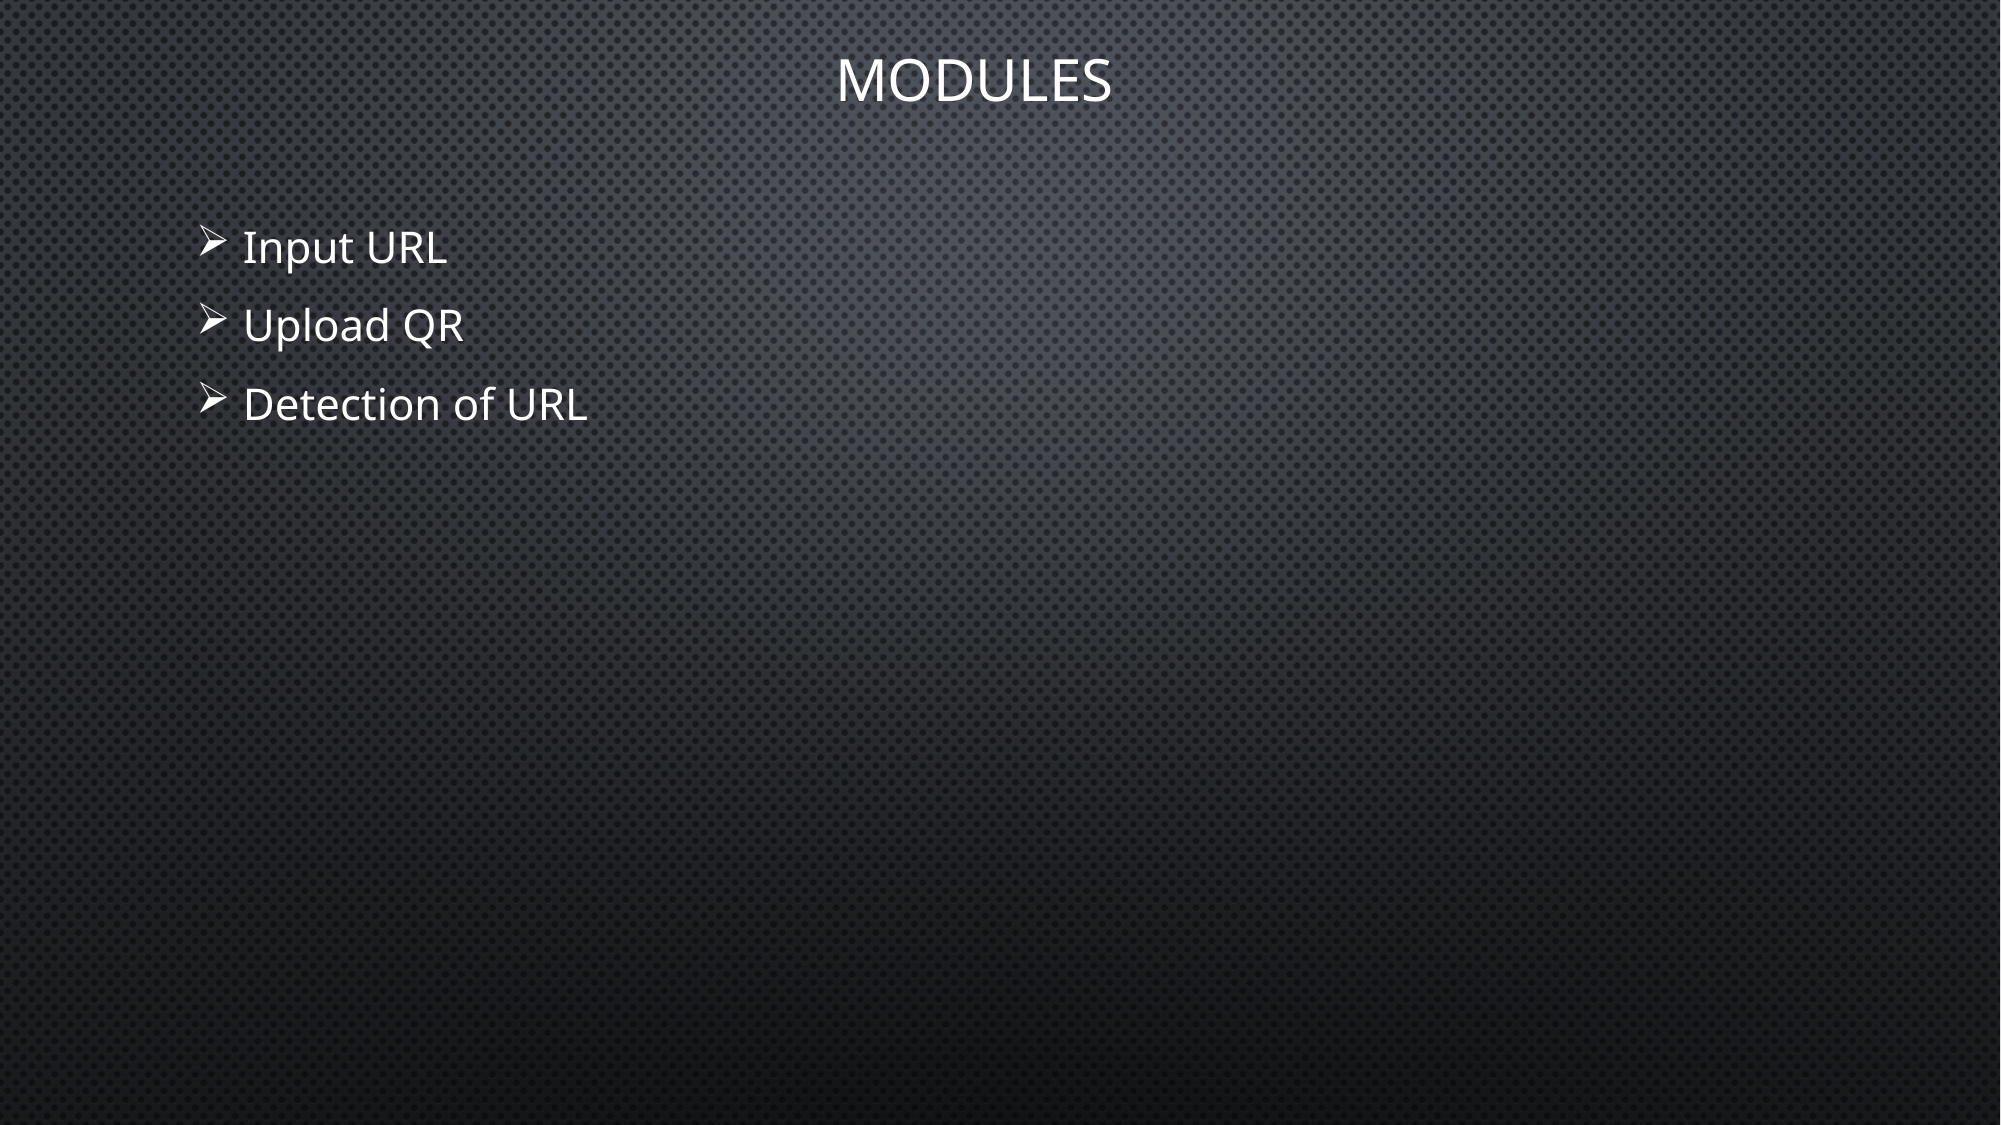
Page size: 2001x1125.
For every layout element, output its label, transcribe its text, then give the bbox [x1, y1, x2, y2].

text_box MODULES [820, 35, 1180, 121]
text_box Input URL Upload QR Detection of URL [181, 212, 900, 437]
